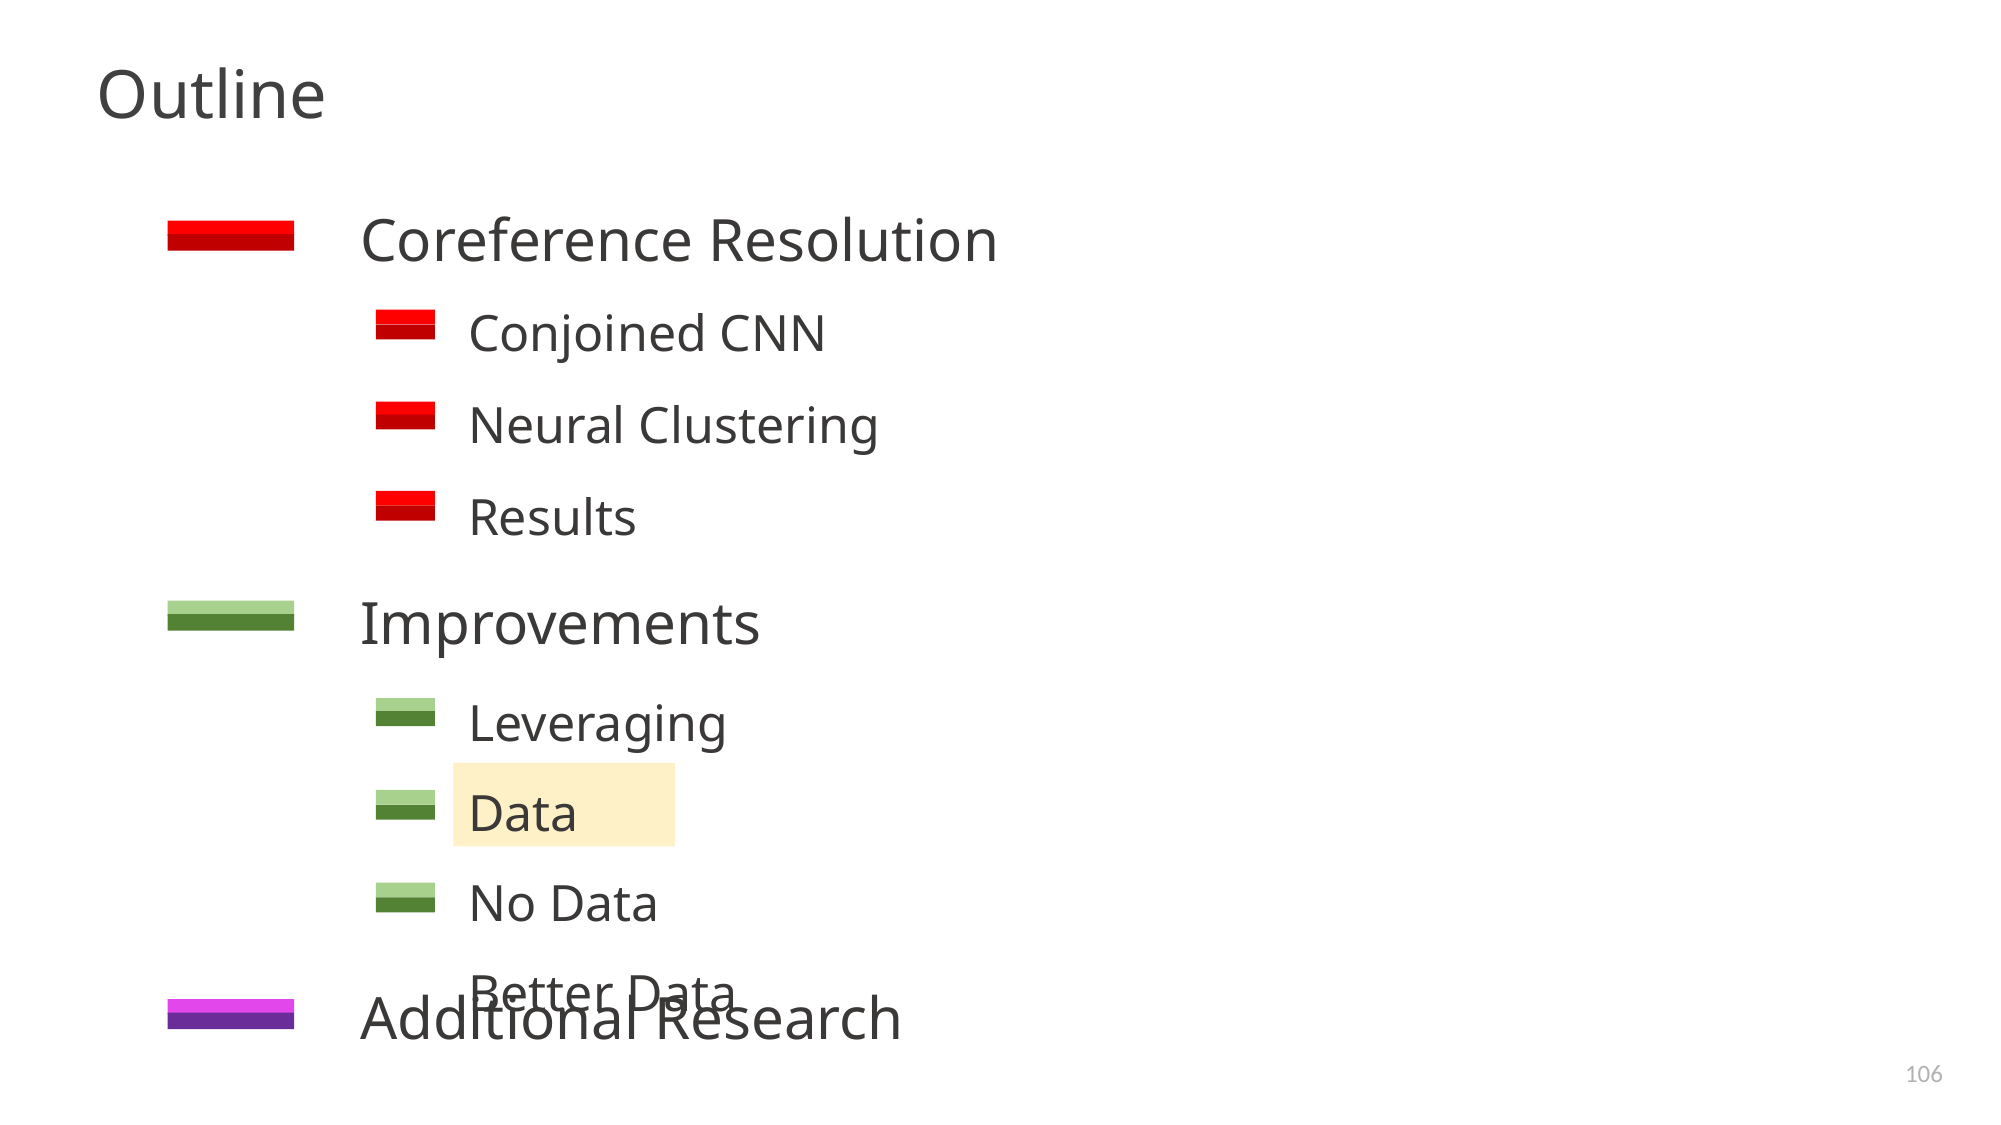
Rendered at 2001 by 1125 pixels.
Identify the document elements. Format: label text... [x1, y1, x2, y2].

text_box [375, 505, 436, 522]
text_box [375, 896, 436, 913]
text_box [375, 882, 436, 896]
text_box [375, 414, 436, 430]
text_box Improvements [345, 571, 803, 687]
text_box [375, 490, 436, 505]
text_box Additional Research [345, 966, 1023, 1082]
text_box Coreference Resolution [345, 188, 1145, 303]
text_box [375, 309, 436, 323]
slide_number 106 [1508, 1042, 1959, 1103]
text_box Outline [82, 44, 808, 140]
text_box [375, 323, 436, 340]
text_box [375, 710, 436, 727]
text_box [167, 220, 295, 233]
text_box [167, 600, 295, 613]
text_box Leveraging Data No Data Better Data [453, 654, 867, 1030]
text_box [375, 789, 436, 804]
text_box [375, 400, 436, 414]
text_box [167, 233, 295, 252]
text_box [375, 697, 436, 710]
text_box Conjoined CNN Neural Clustering Results [453, 264, 1057, 554]
text_box [167, 998, 295, 1012]
text_box [167, 1012, 295, 1030]
text_box [375, 804, 436, 821]
text_box [167, 613, 295, 632]
